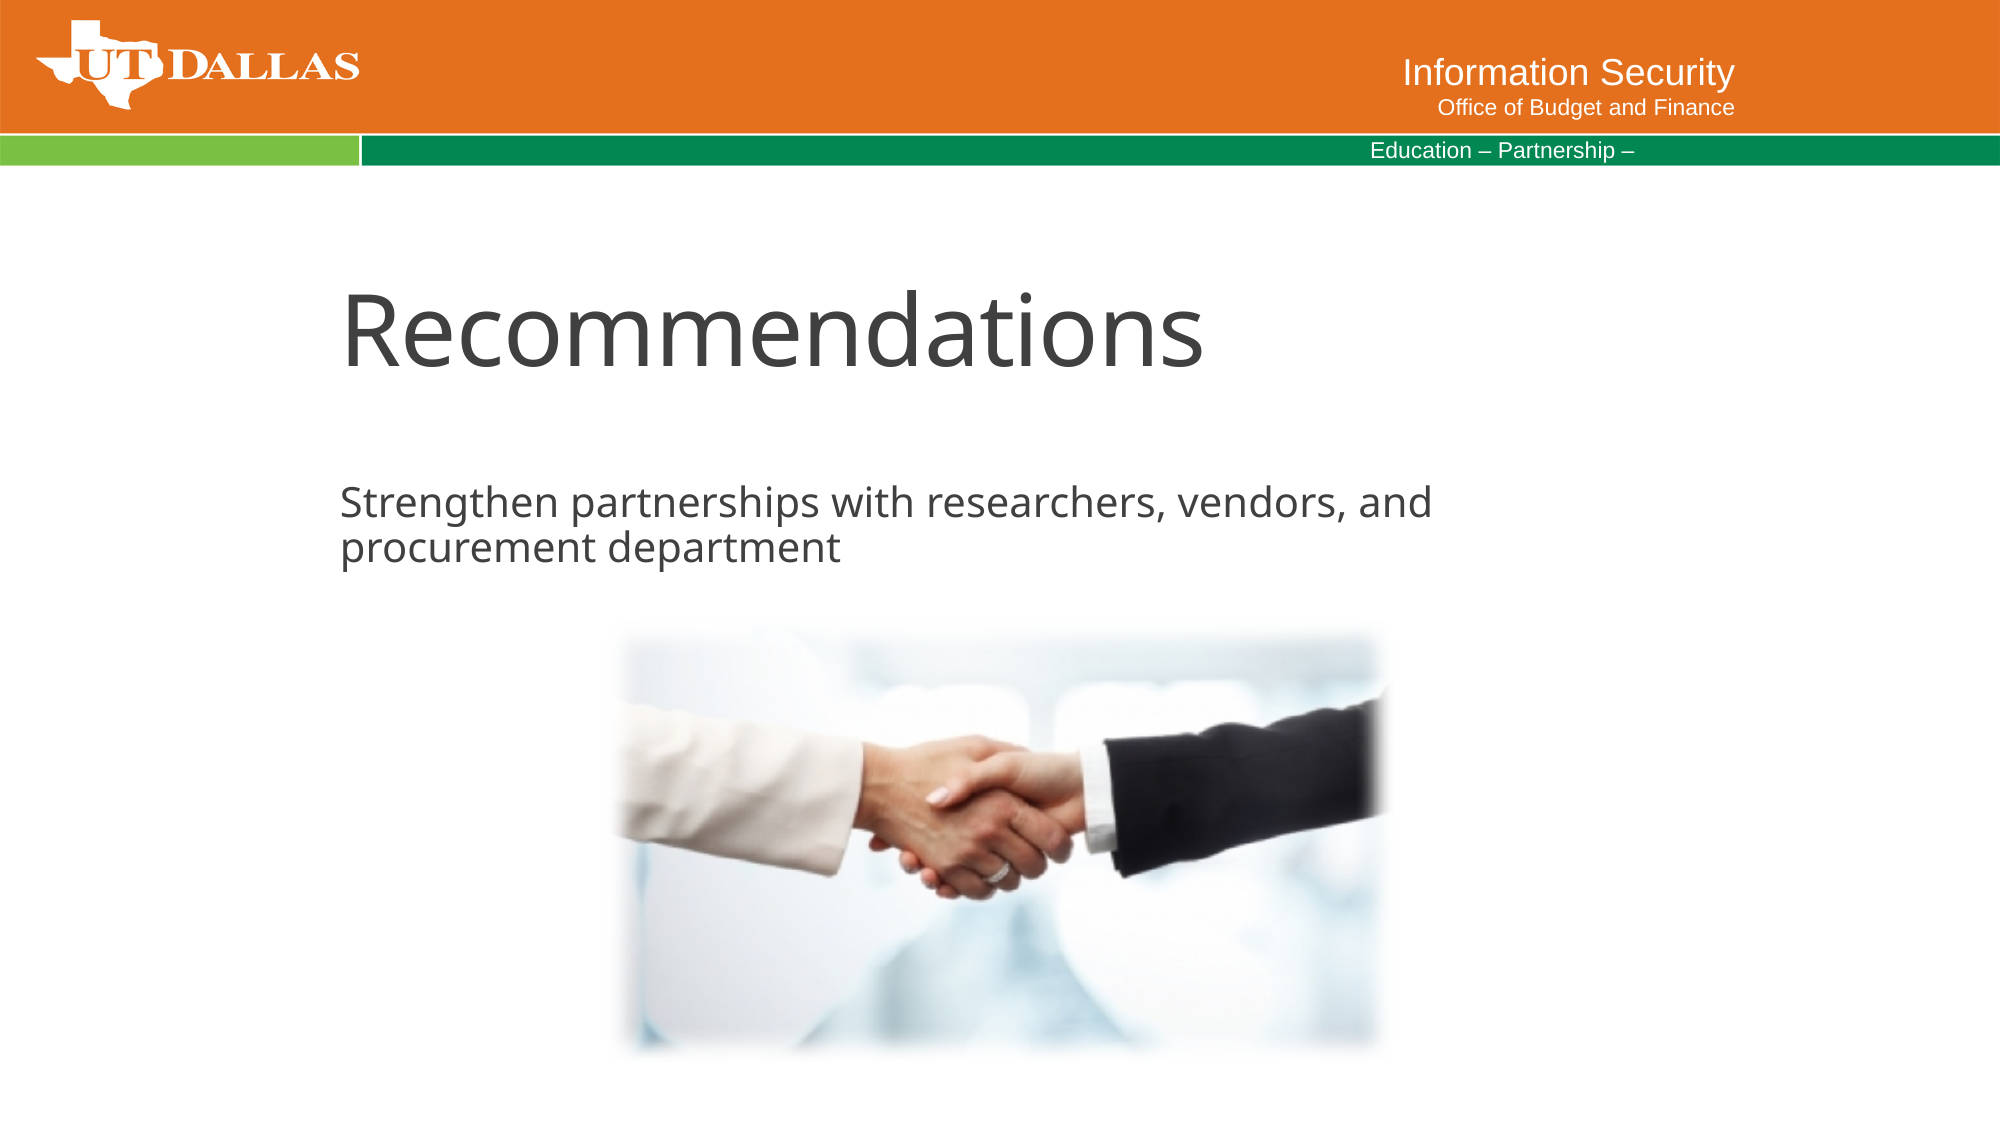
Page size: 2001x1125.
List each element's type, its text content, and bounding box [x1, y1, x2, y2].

list Strengthen partnerships with researchers, vendors, and procurement department [324, 394, 1675, 941]
text_box Education – Partnership – Solutions [1348, 128, 1750, 199]
text_box Information Security Office of Budget and Finance [1167, 40, 1750, 128]
picture [0, 0, 2000, 1125]
title Recommendations [324, 206, 1675, 394]
